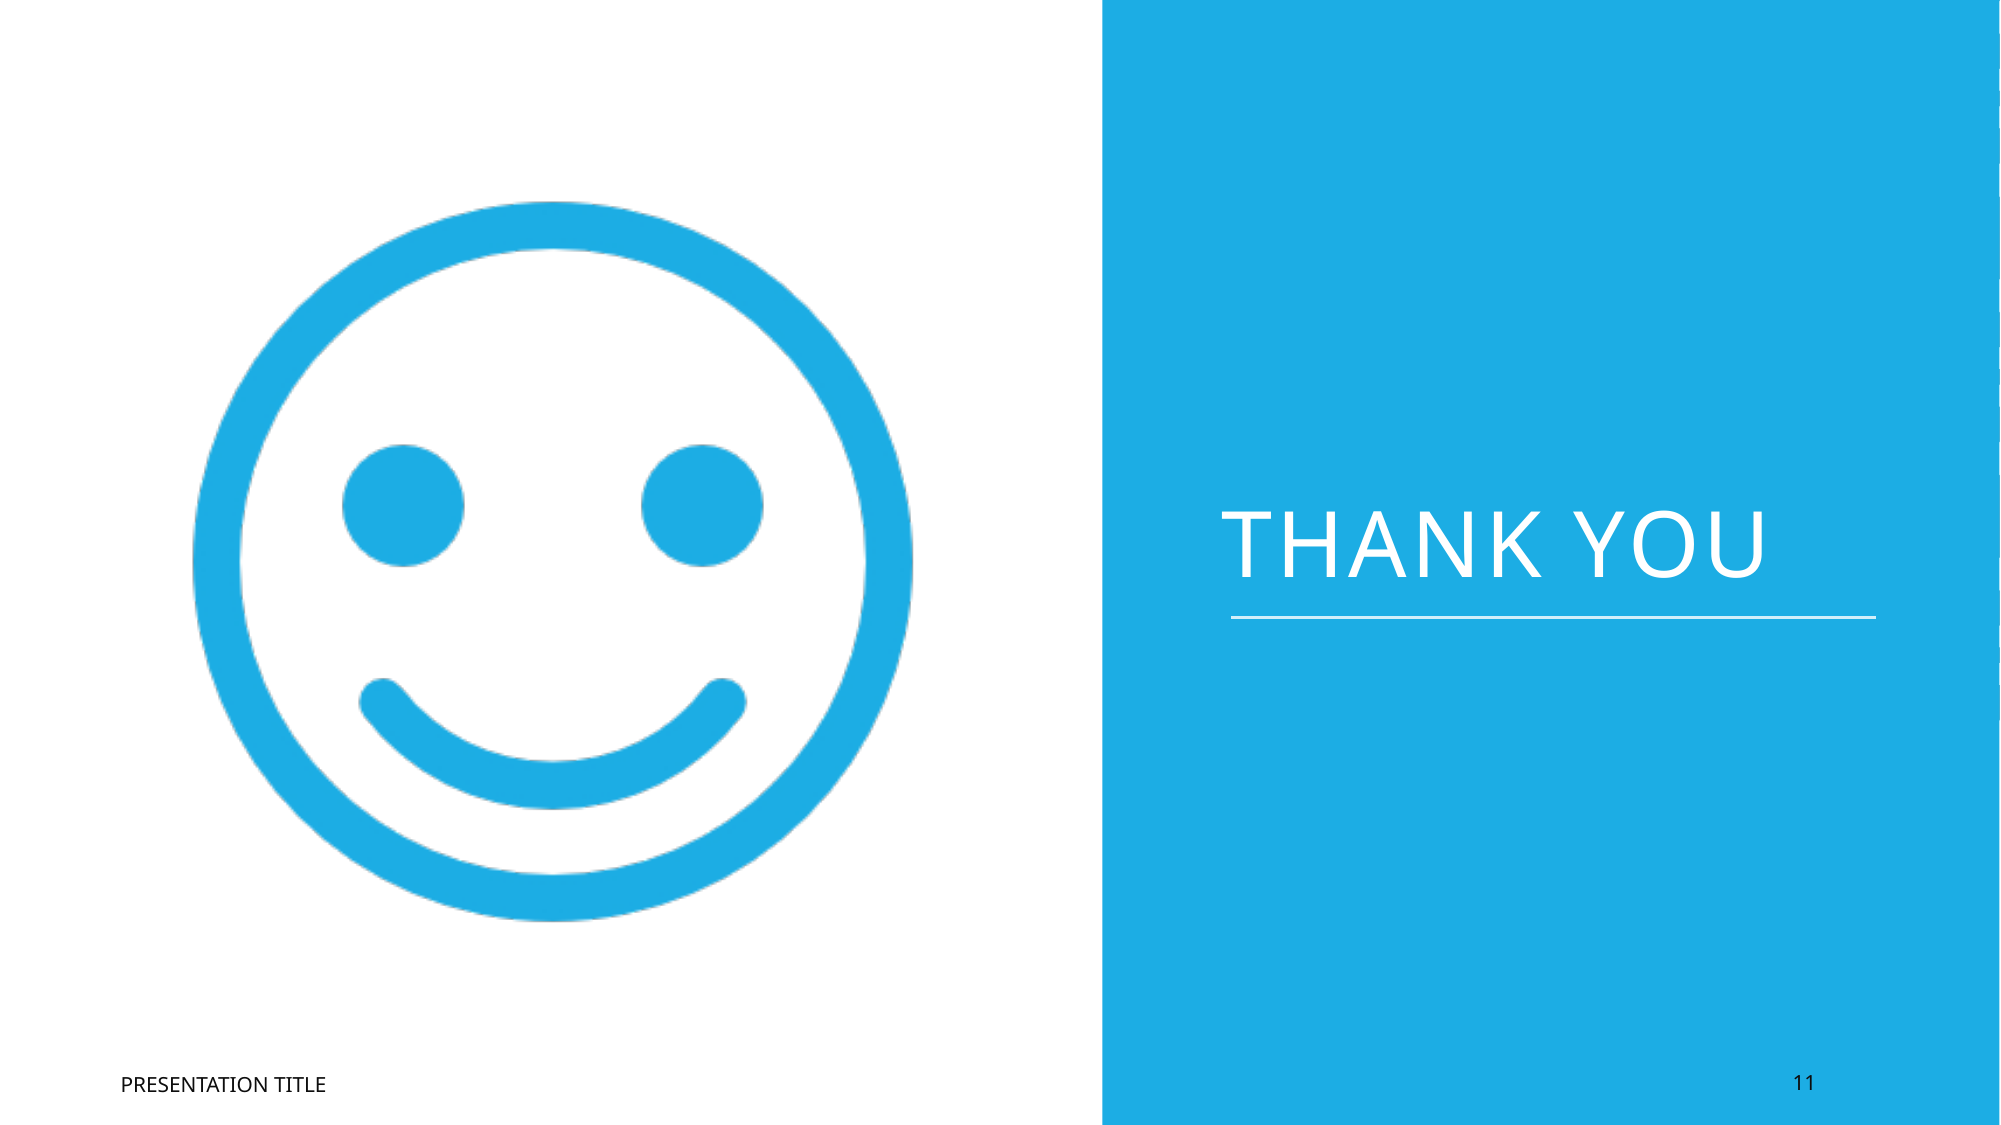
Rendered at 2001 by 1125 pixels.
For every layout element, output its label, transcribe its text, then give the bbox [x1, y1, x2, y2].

title THANK YOU [1206, 104, 1897, 603]
footer Presentation Title [105, 1061, 1041, 1107]
slide_number 11 [1777, 1061, 1938, 1107]
text_box [0, 0, 1101, 1125]
picture [105, 114, 1002, 1011]
text_box [1101, 0, 2000, 1125]
